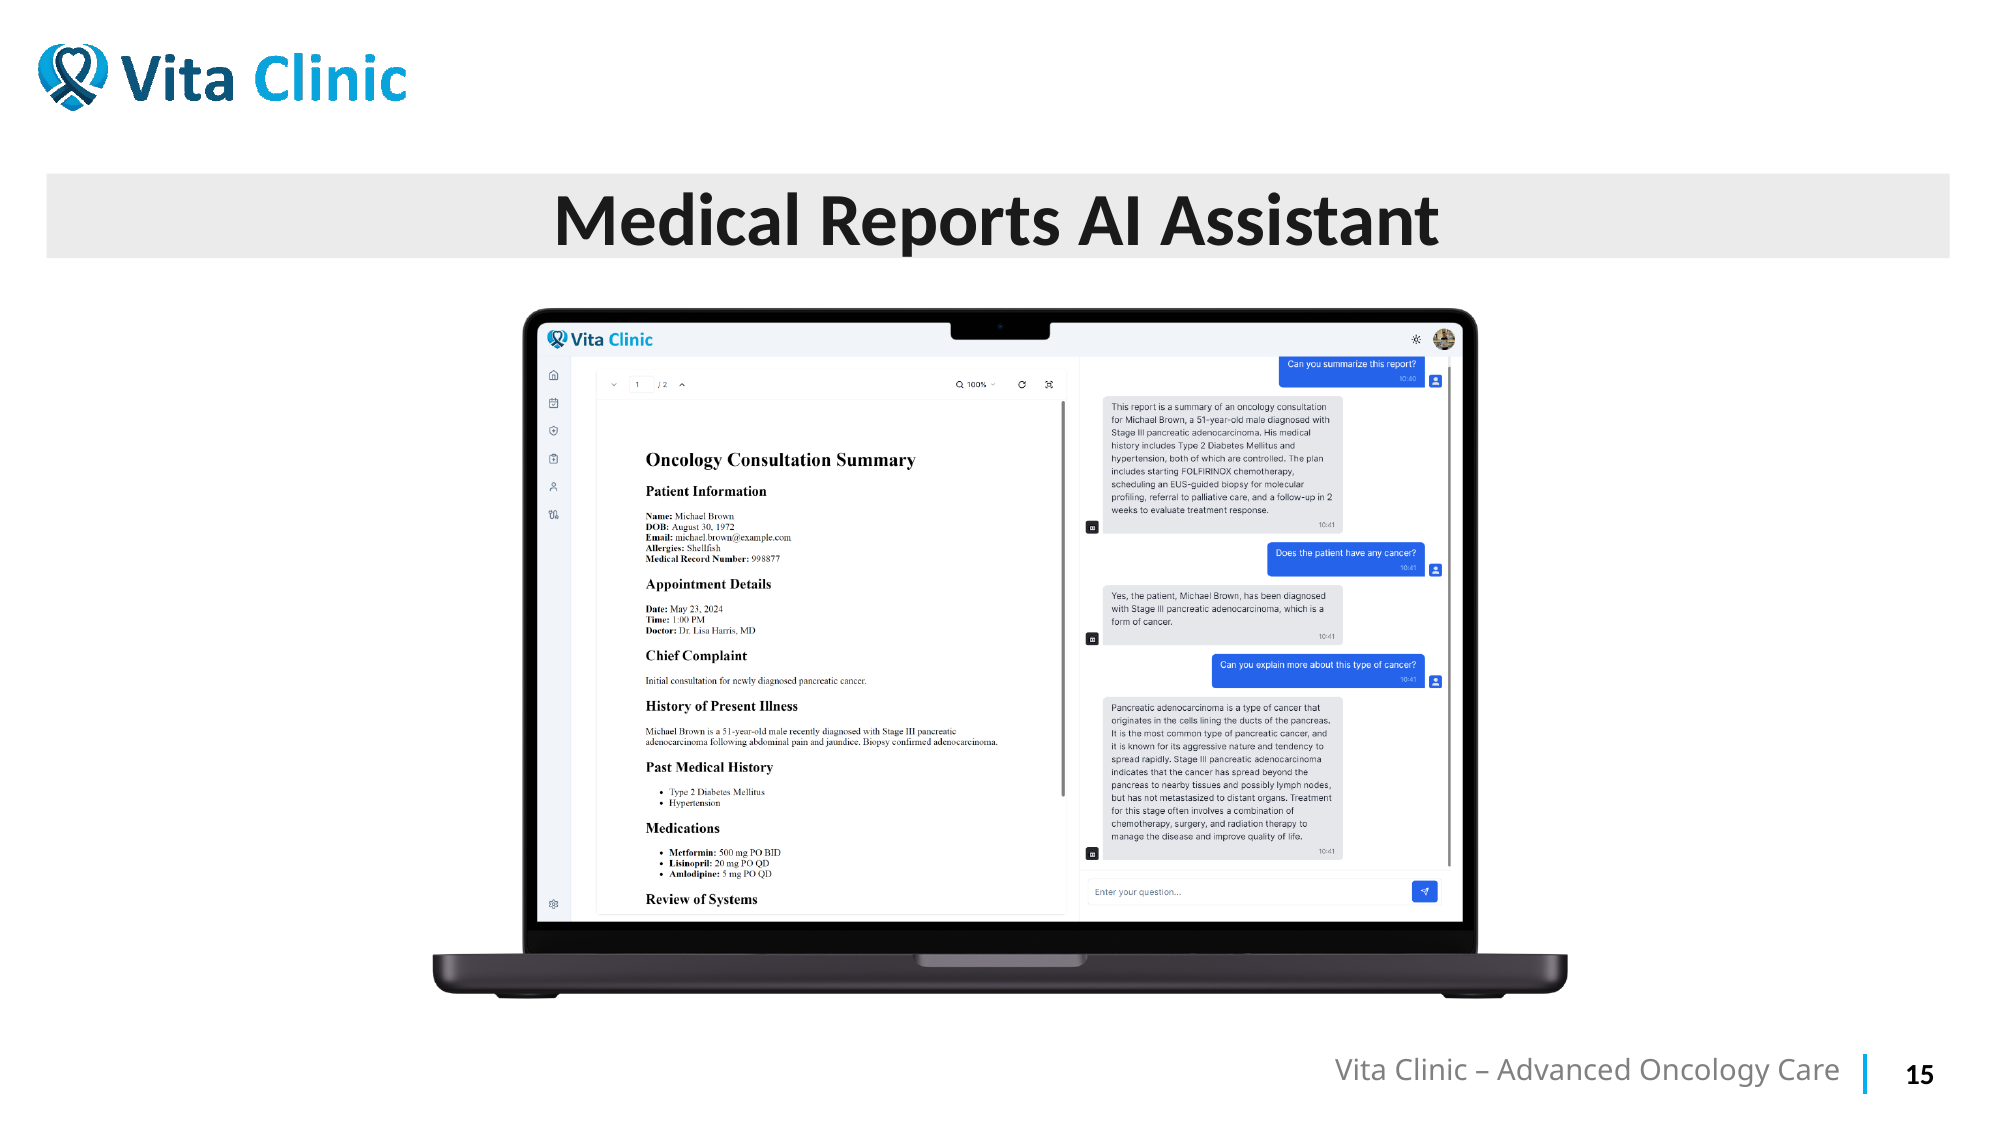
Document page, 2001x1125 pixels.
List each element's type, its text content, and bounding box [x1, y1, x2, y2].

picture [432, 307, 1568, 999]
title Medical Reports AI Assistant [46, 173, 1950, 259]
list Vita Clinic – Advanced Oncology Care [1028, 1047, 1856, 1098]
picture [30, 41, 421, 113]
slide_number 15 [1865, 1042, 1950, 1103]
